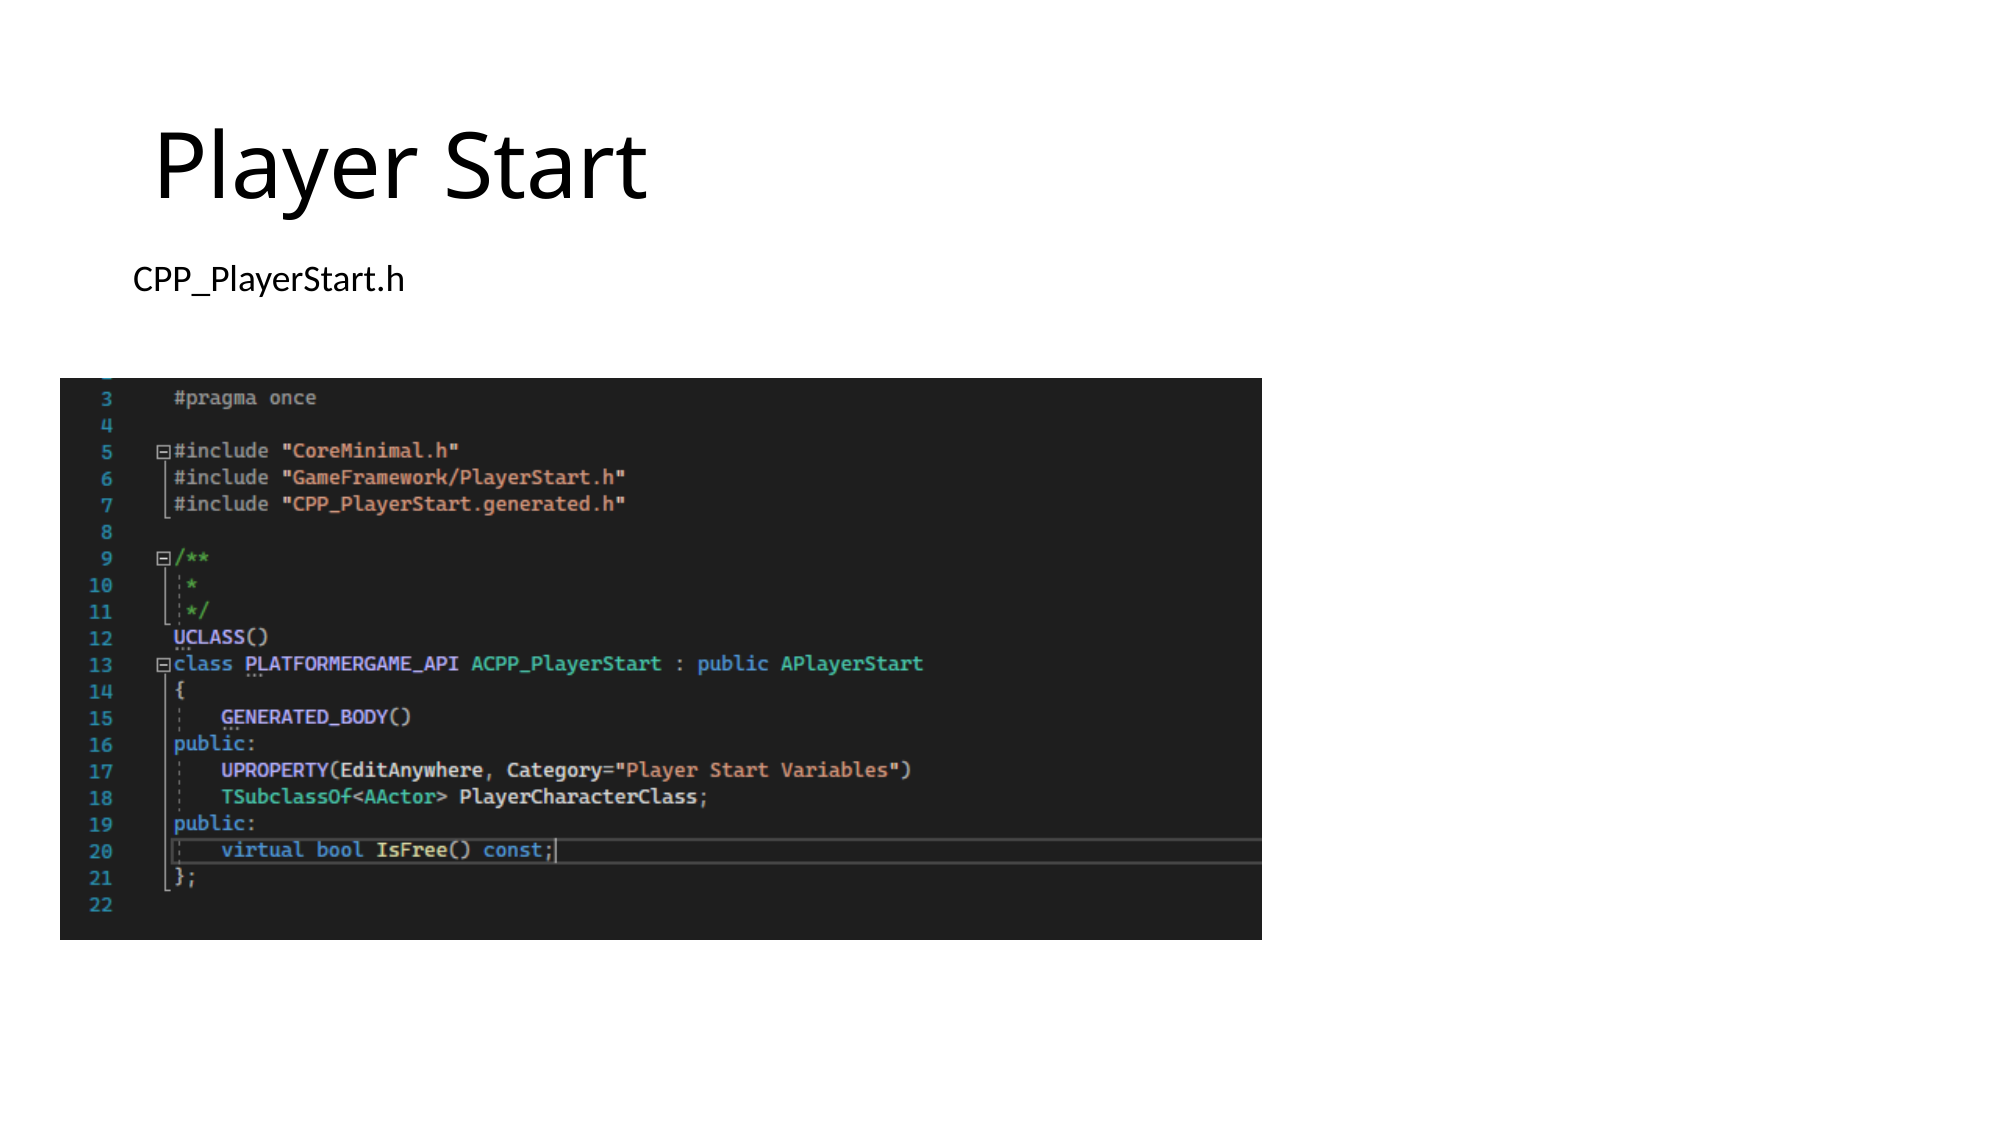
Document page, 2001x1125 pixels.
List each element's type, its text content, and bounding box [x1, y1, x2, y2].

title Player Start [137, 59, 1863, 278]
text_box CPP_PlayerStart.h [118, 246, 421, 307]
picture [60, 378, 1262, 940]
